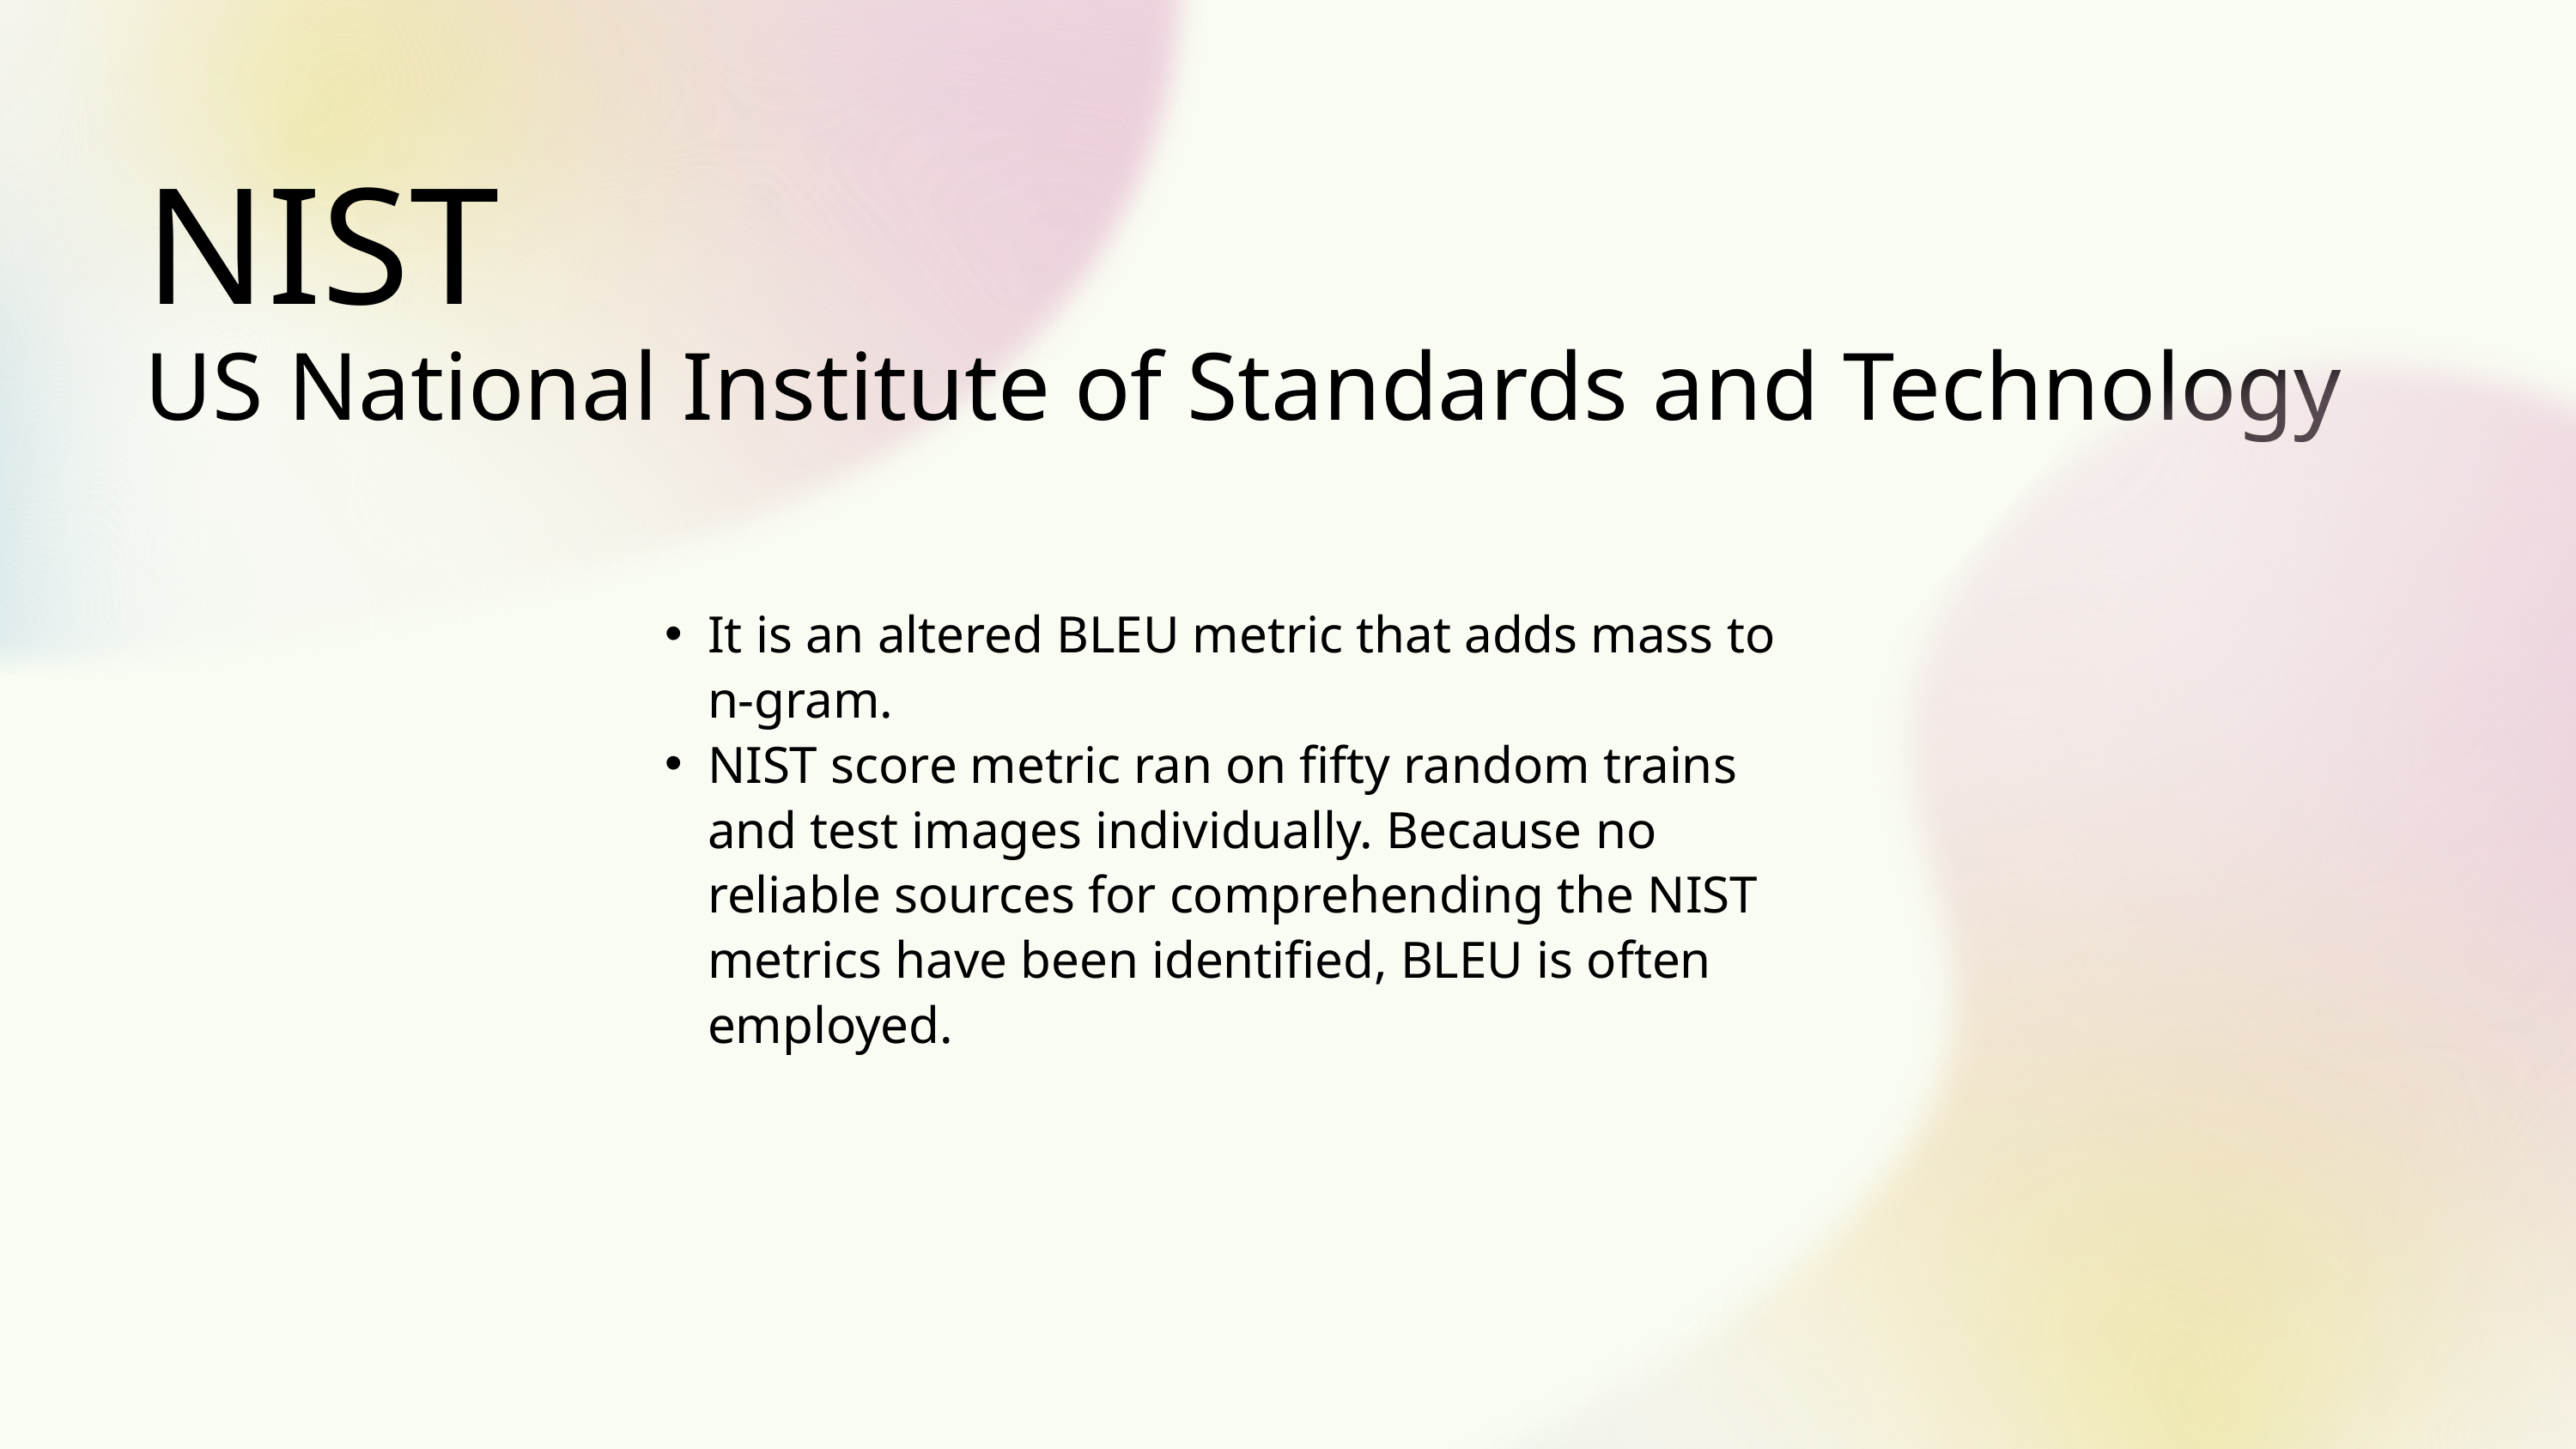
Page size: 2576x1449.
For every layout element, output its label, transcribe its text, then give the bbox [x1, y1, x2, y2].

picture [894, 124, 2576, 1449]
text_box It is an altered BLEU metric that adds mass to n-gram. NIST score metric ran on fifty random trains and test images individually. Because no reliable sources for comprehending the NIST metrics have been identified, BLEU is often employed. [623, 597, 1784, 1054]
text_box US National Institute of Standards and Technology [1206, 308, 2182, 440]
picture [0, 0, 1204, 675]
